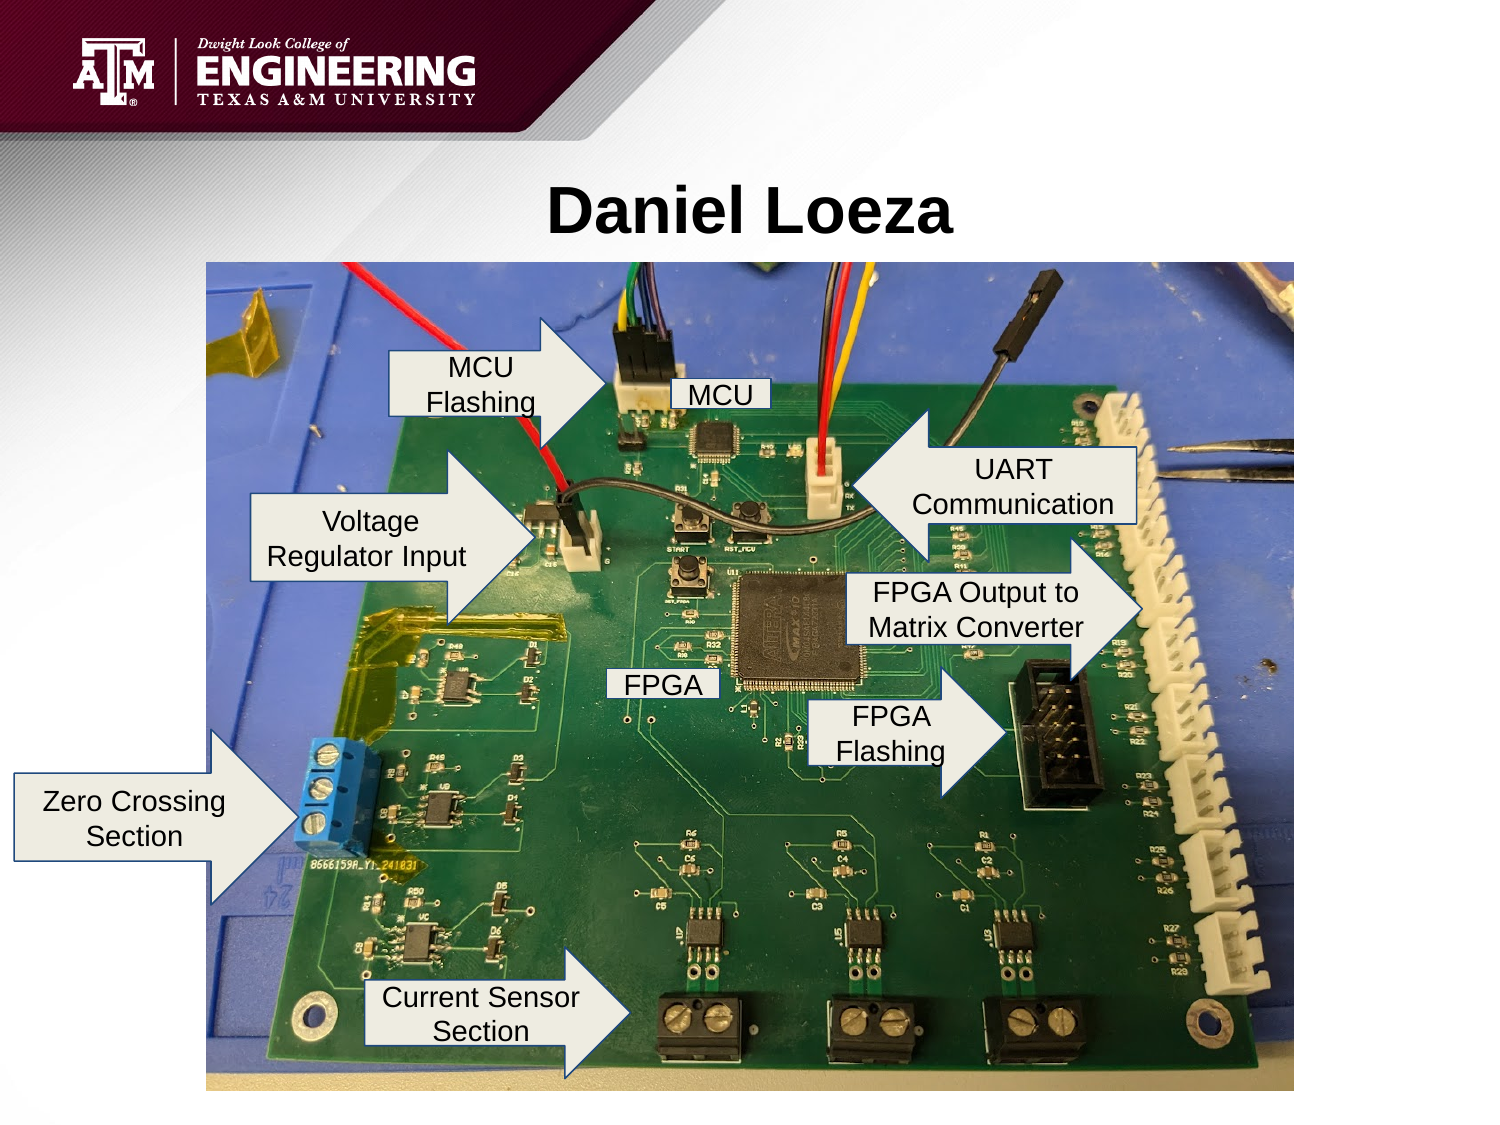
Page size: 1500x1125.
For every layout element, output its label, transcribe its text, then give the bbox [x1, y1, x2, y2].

title Daniel Loeza [75, 151, 1425, 263]
picture [0, 0, 1500, 1125]
text_box Zero Crossing Section [14, 773, 200, 862]
